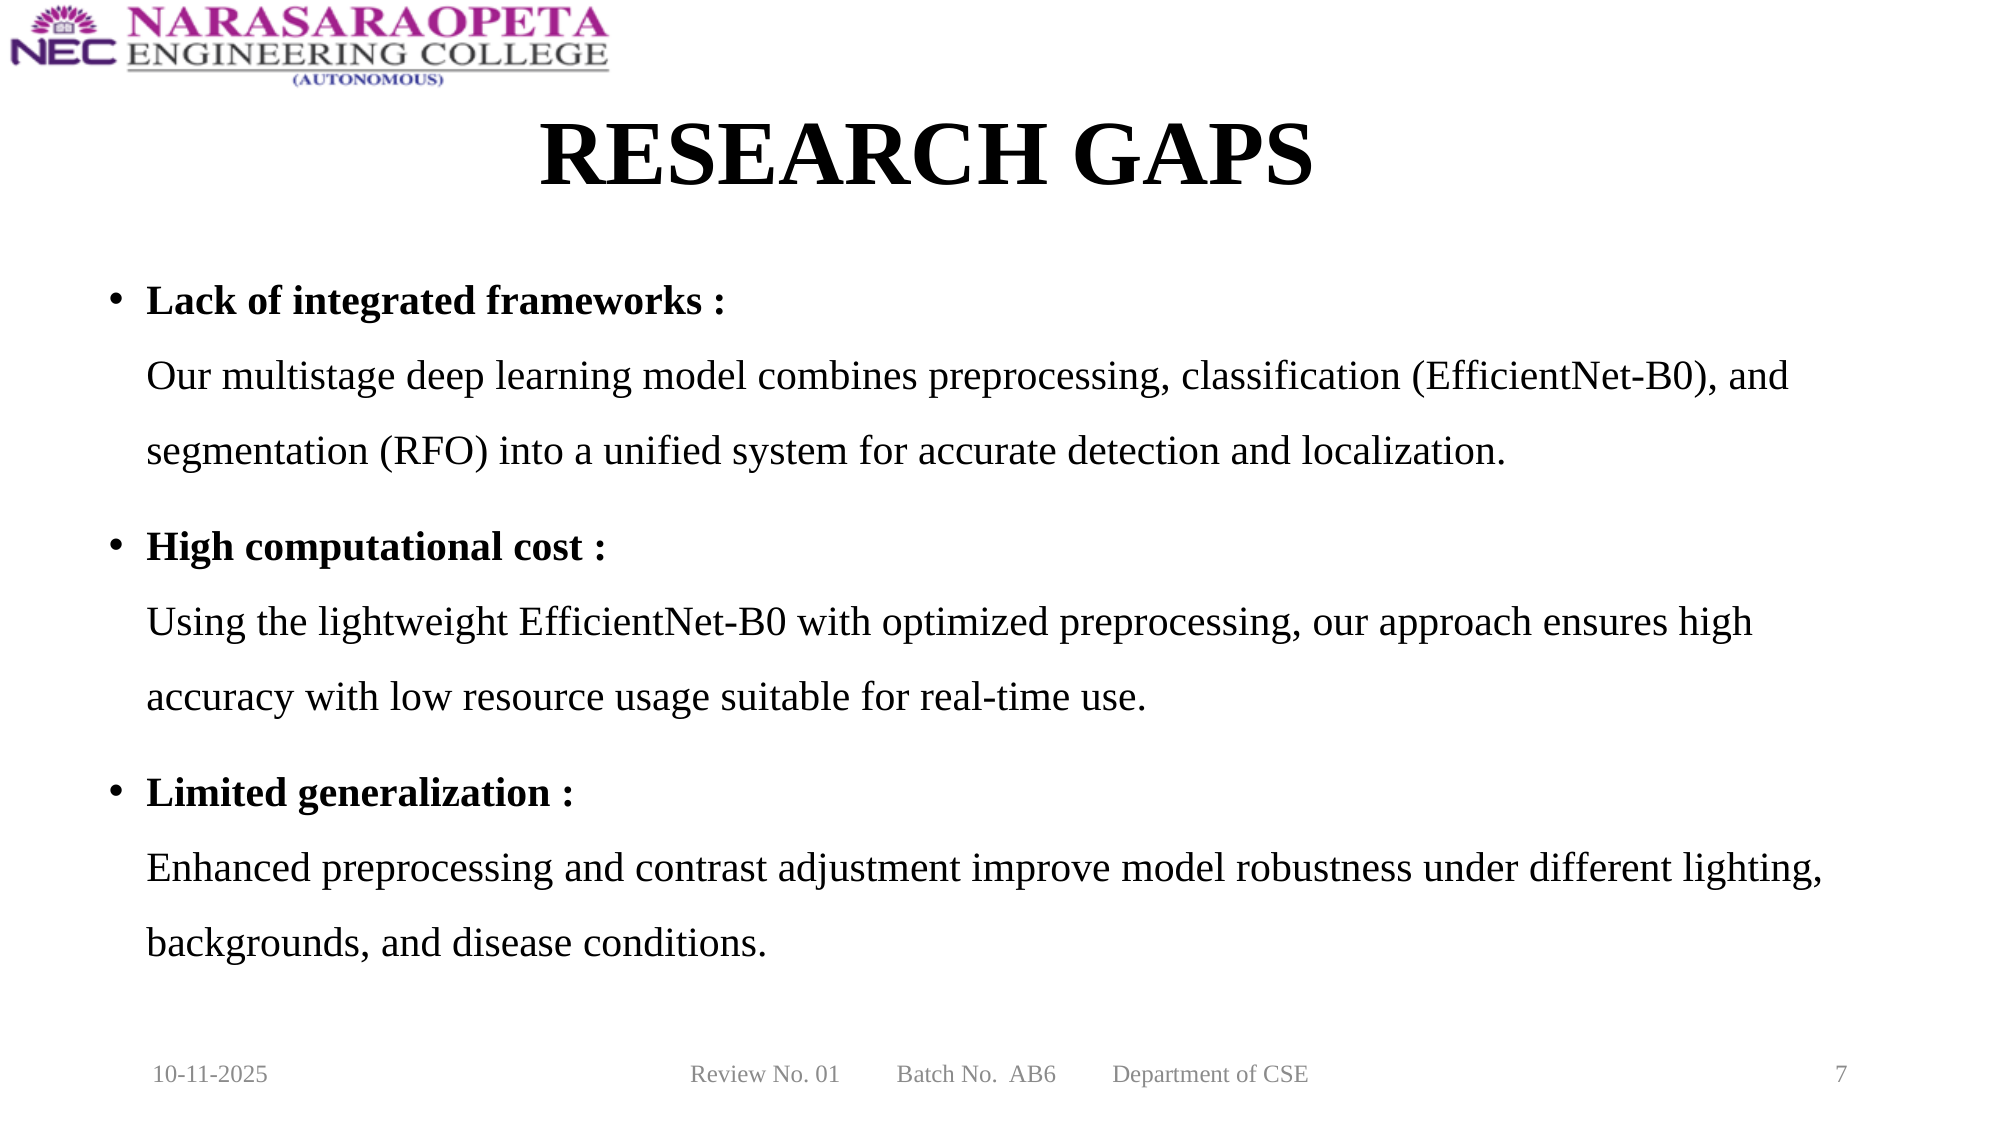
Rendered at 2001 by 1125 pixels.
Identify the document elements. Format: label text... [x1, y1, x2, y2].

list Lack of integrated frameworks : Our multistage deep learning model combines preprocessing, classification (EfficientNet-B0), and segmentation (RFO) into a unified system for accurate detection and localization. High computational cost : Using the lightweight EfficientNet-B0 with optimized preprocessing, our approach ensures high accuracy with low resource usage suitable for real-time use. Limited generalization : Enhanced preprocessing and contrast adjustment improve model robustness under different lighting, backgrounds, and disease conditions. [93, 240, 1863, 1023]
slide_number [137, 1042, 588, 1103]
title RESEARCH GAPS [93, 62, 1763, 240]
slide_number 7 [1412, 1042, 1863, 1103]
footer Review No. 01 Batch No. AB6 Department of CSE [662, 1042, 1338, 1103]
picture [0, 0, 1280, 719]
